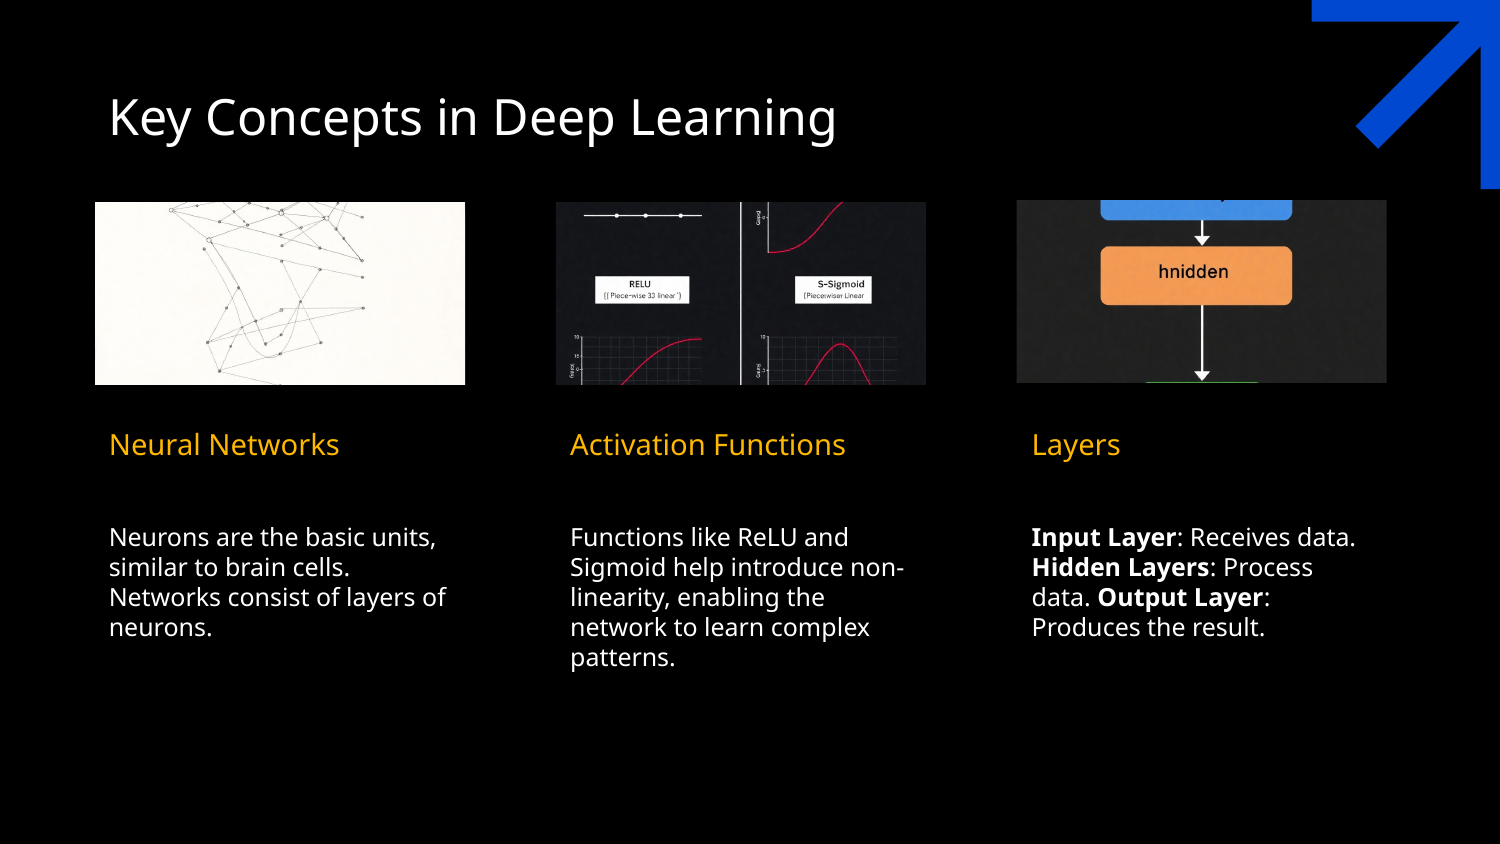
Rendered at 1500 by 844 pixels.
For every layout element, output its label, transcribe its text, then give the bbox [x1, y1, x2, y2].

subtitle Neural Networks [93, 410, 464, 478]
list Functions like ReLU and Sigmoid help introduce non-linearity, enabling the network to learn complex patterns. [555, 506, 926, 796]
subtitle Layers [1016, 410, 1387, 478]
picture [94, 201, 466, 385]
list Input Layer: Receives data. Hidden Layers: Process data. Output Layer: Produces the result. [1016, 506, 1387, 796]
picture [555, 201, 927, 385]
list Neurons are the basic units, similar to brain cells. Networks consist of layers of neurons. [93, 506, 464, 796]
title Key Concepts in Deep Learning [93, 77, 1408, 154]
subtitle Activation Functions [555, 410, 926, 478]
picture [1016, 200, 1387, 383]
